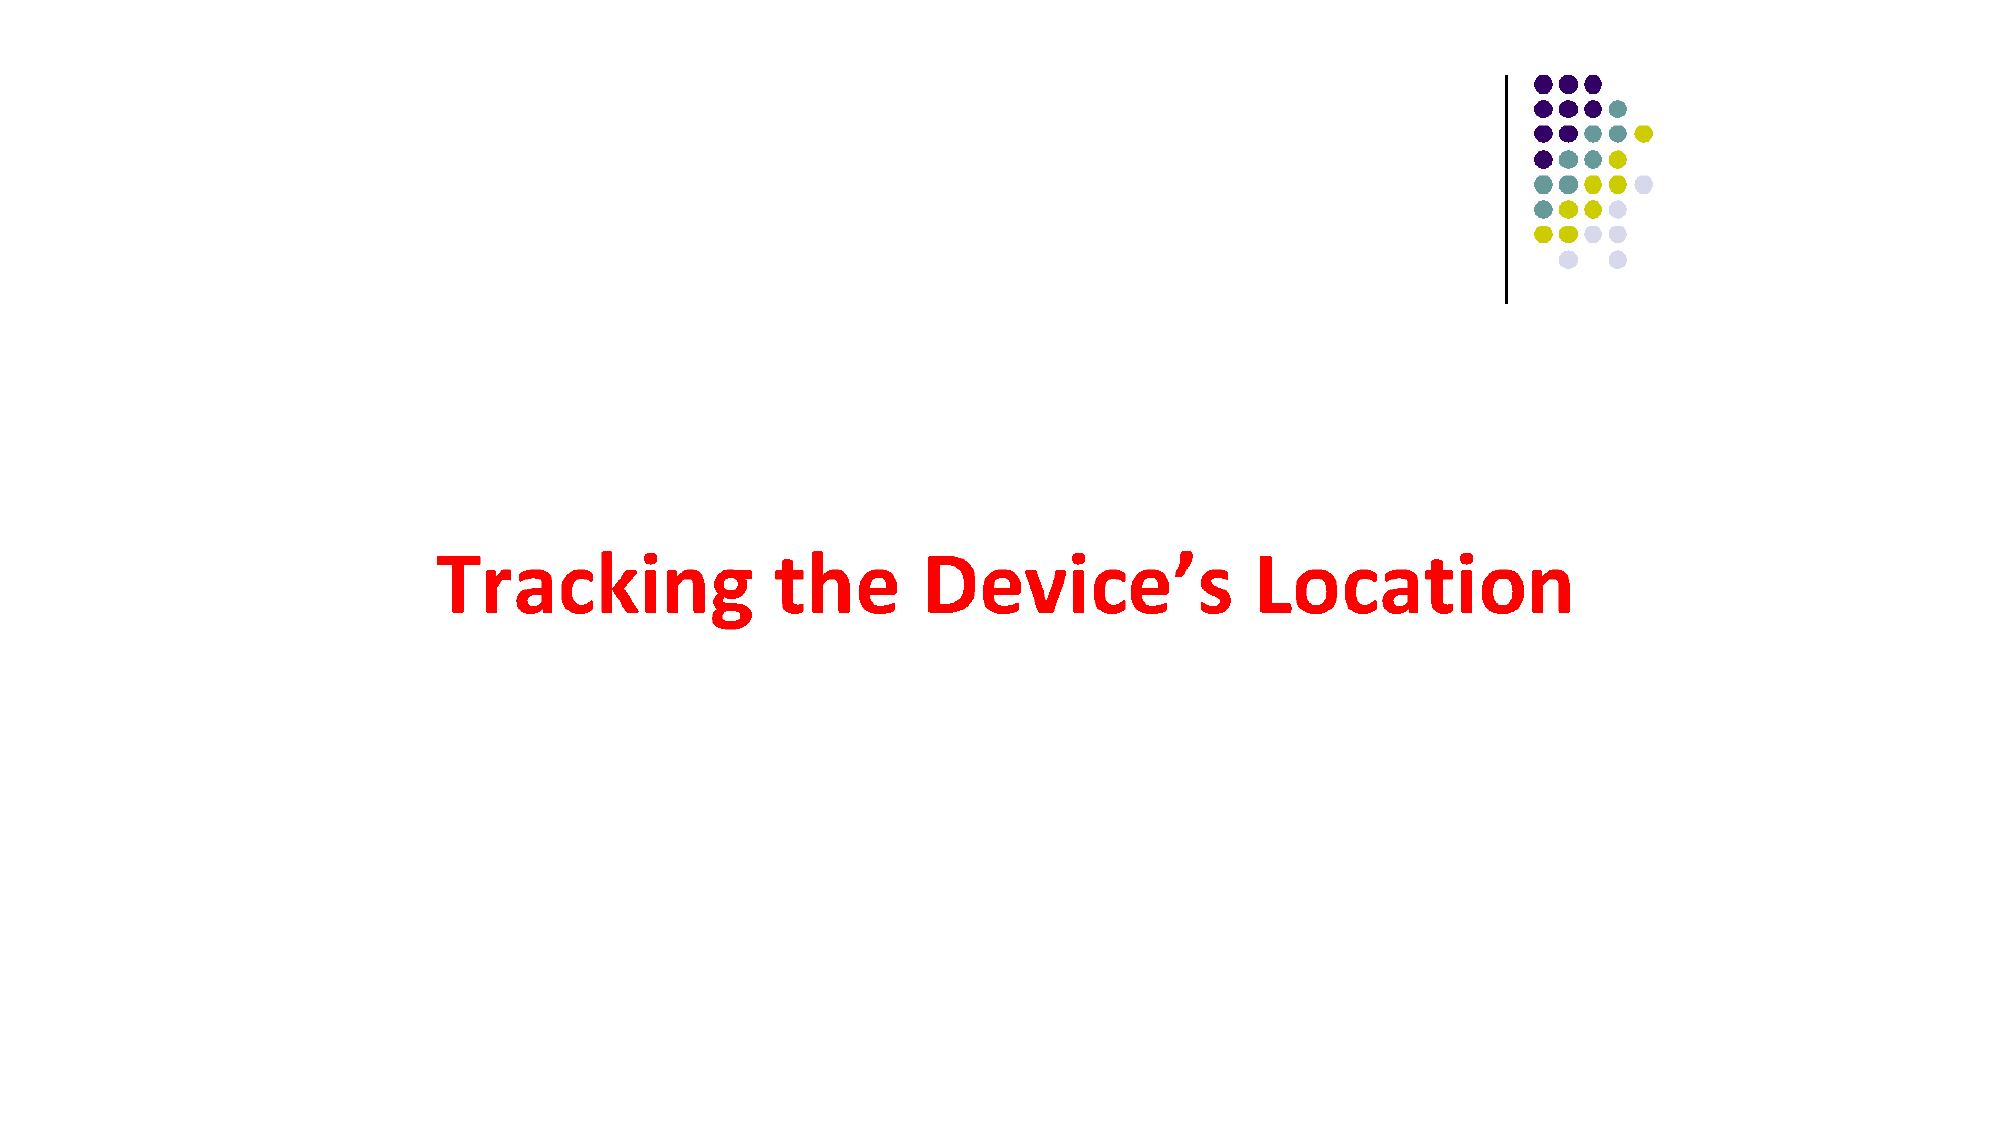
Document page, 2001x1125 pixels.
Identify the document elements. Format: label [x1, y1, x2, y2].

picture [249, 0, 1750, 1125]
